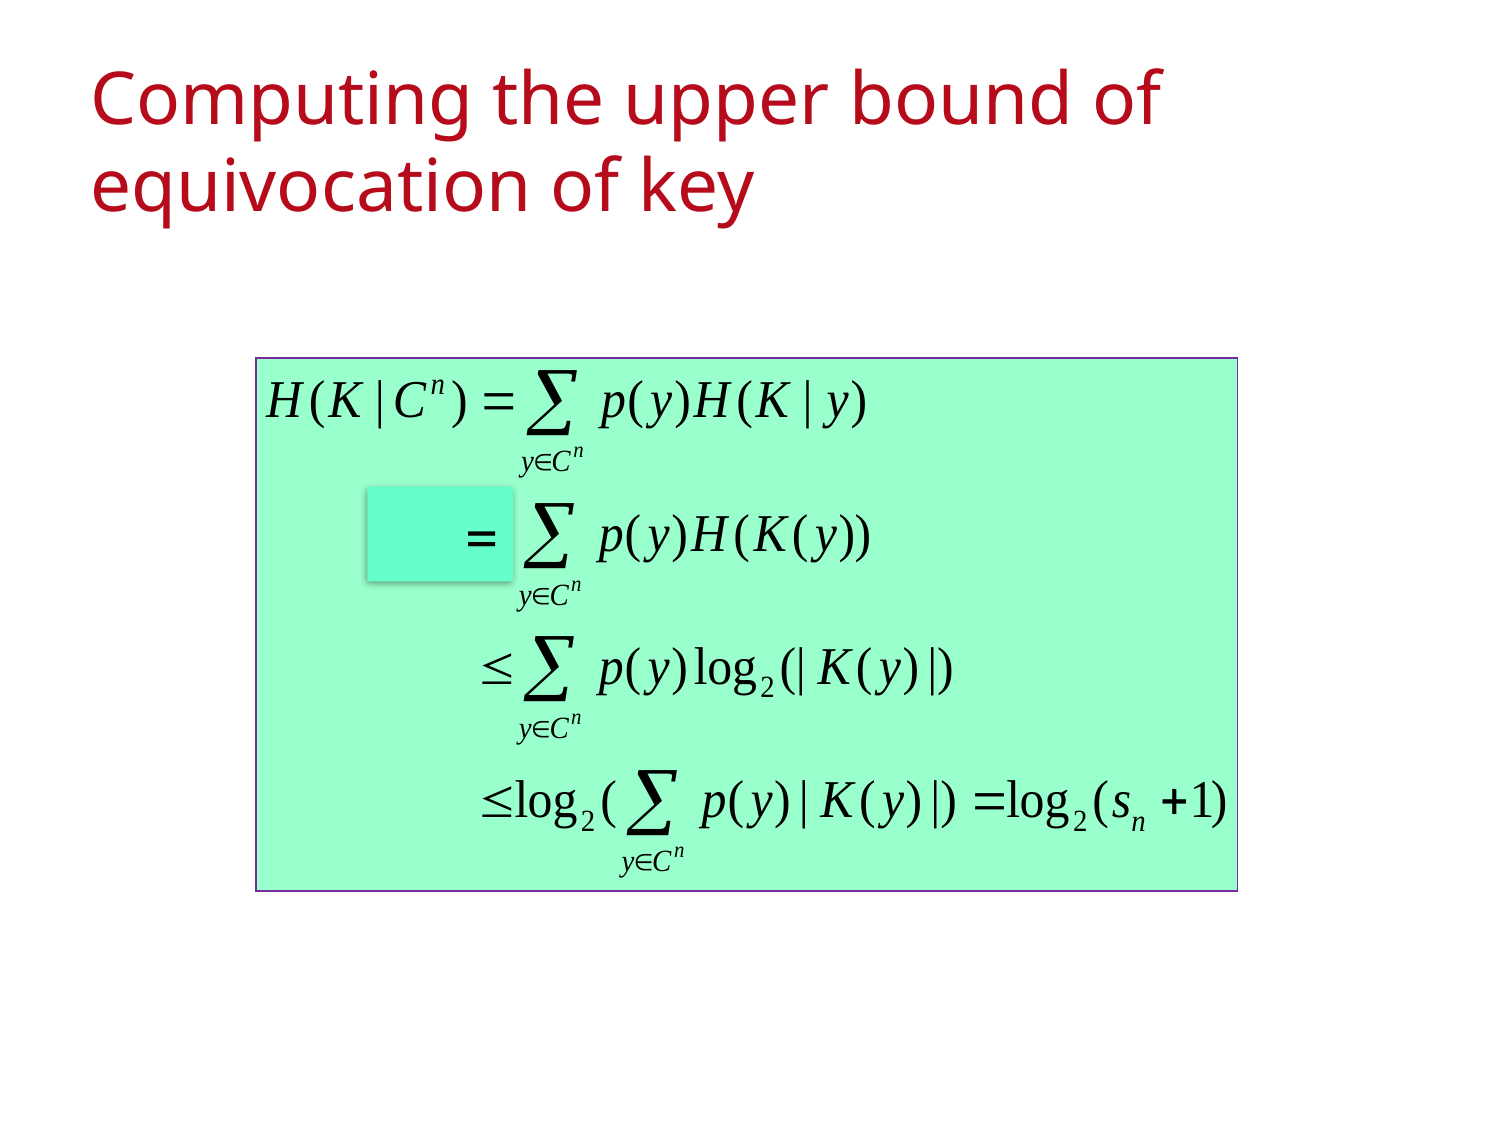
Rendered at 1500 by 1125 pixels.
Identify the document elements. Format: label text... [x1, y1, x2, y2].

title Computing the upper bound of equivocation of key [75, 45, 1425, 233]
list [256, 358, 1237, 891]
